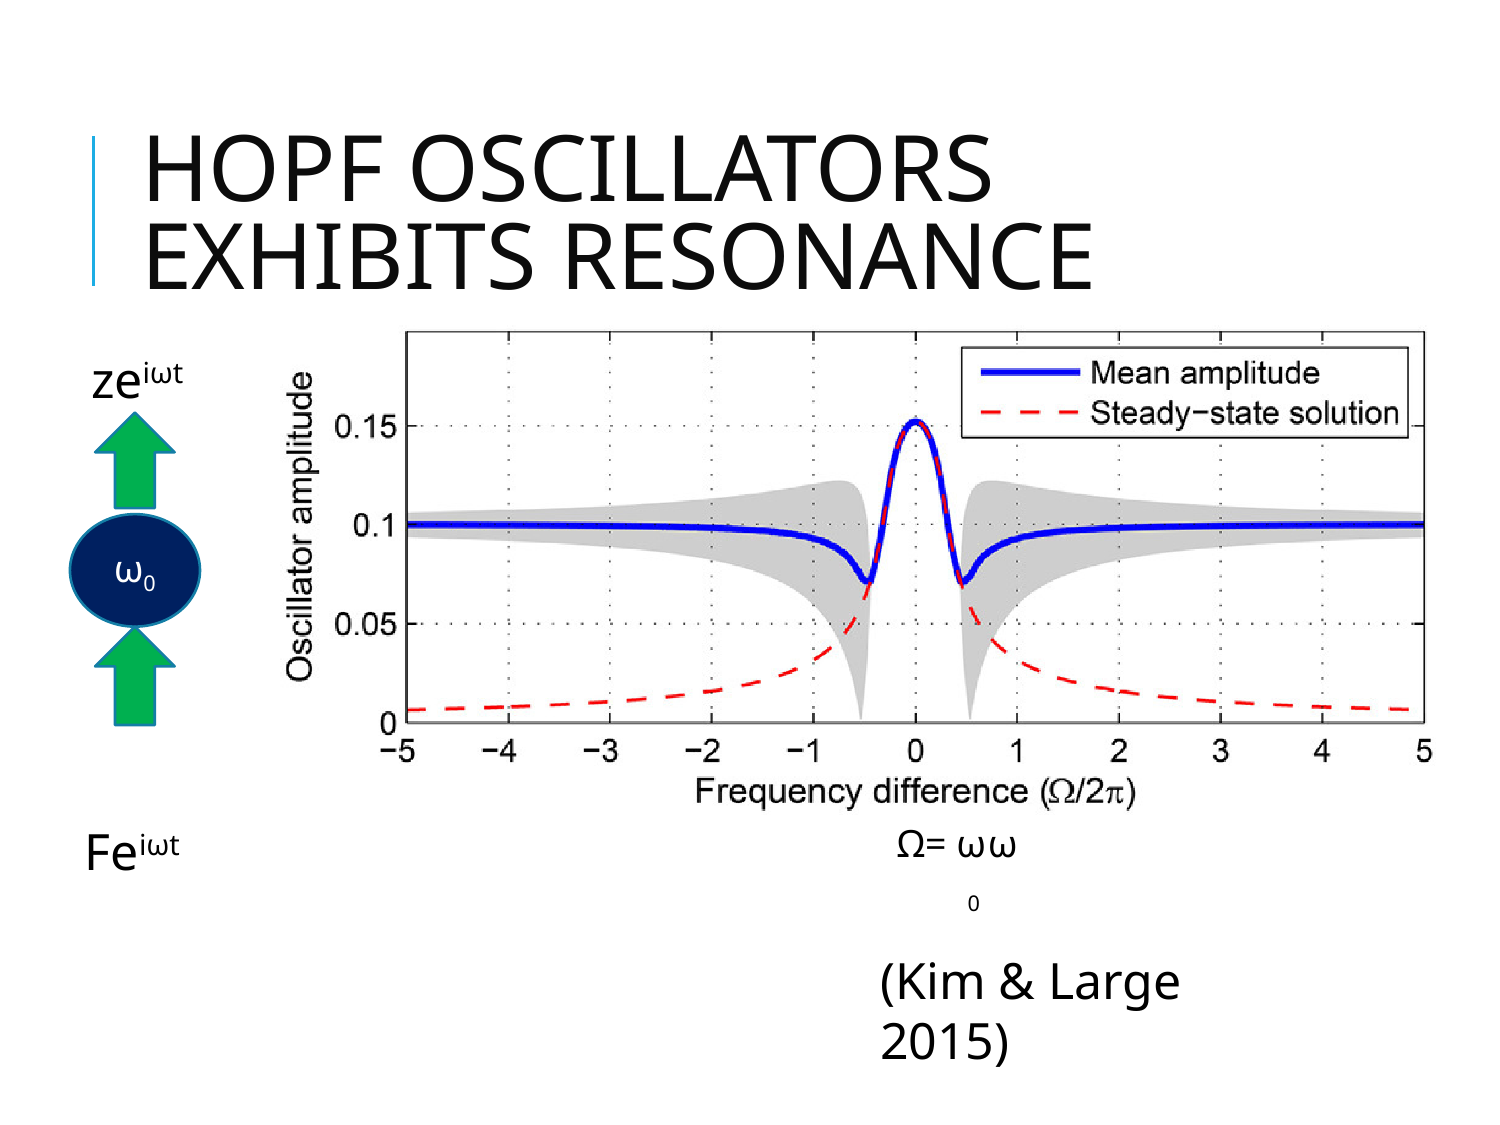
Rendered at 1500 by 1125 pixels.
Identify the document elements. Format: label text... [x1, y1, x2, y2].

text_box zeiωt [76, 340, 202, 416]
title HOPF OSCILLATORS EXHIBITS RESONANCE [126, 96, 1322, 342]
text_box [95, 416, 175, 509]
text_box Feiωt [69, 812, 199, 888]
text_box Ω=ω−ω0 [877, 823, 1070, 924]
text_box (Kim & Large 2015) [865, 942, 1338, 1078]
text_box [95, 626, 175, 726]
picture [280, 325, 1436, 815]
text_box ω0 [69, 514, 201, 627]
